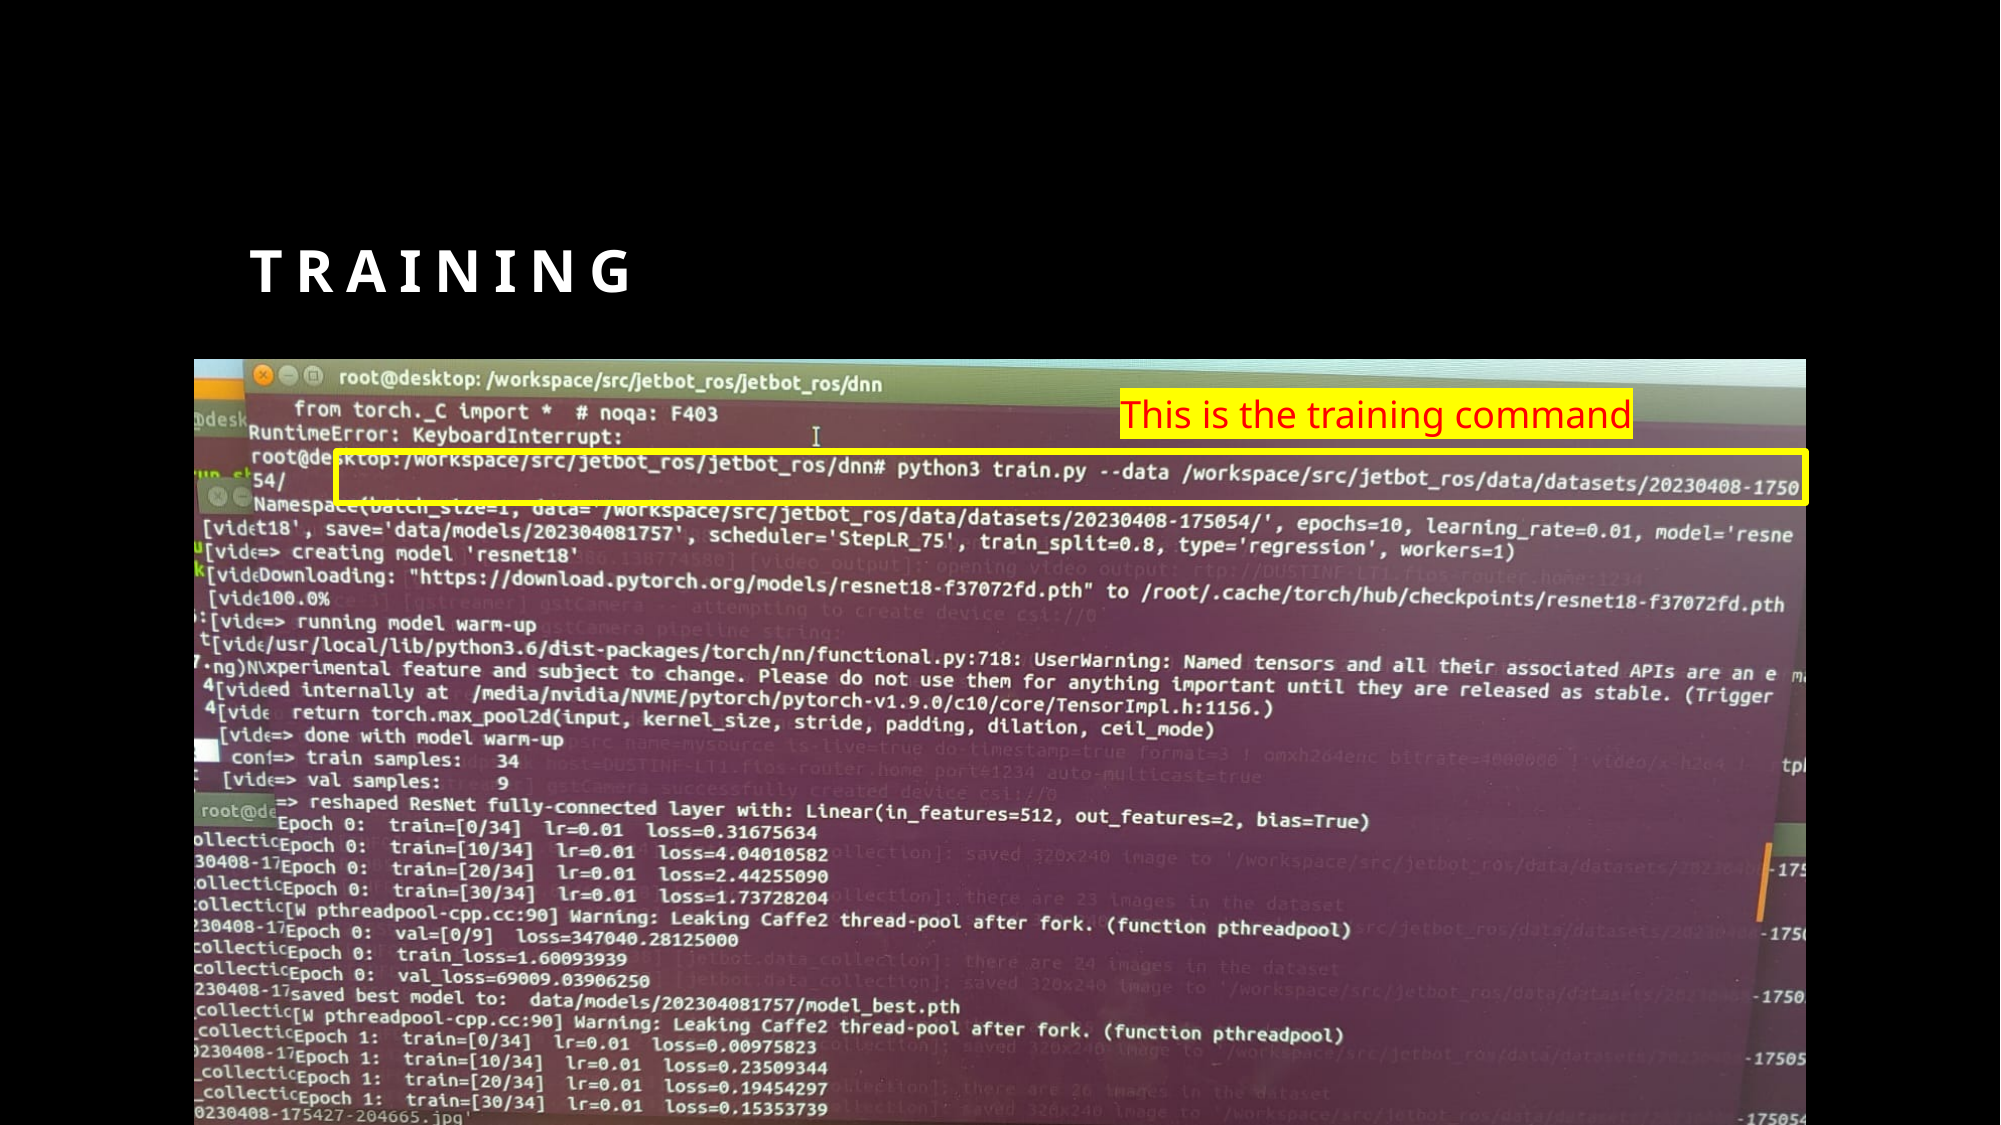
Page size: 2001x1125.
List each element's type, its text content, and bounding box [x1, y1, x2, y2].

picture [194, 359, 1806, 1125]
title training [234, 171, 1750, 313]
